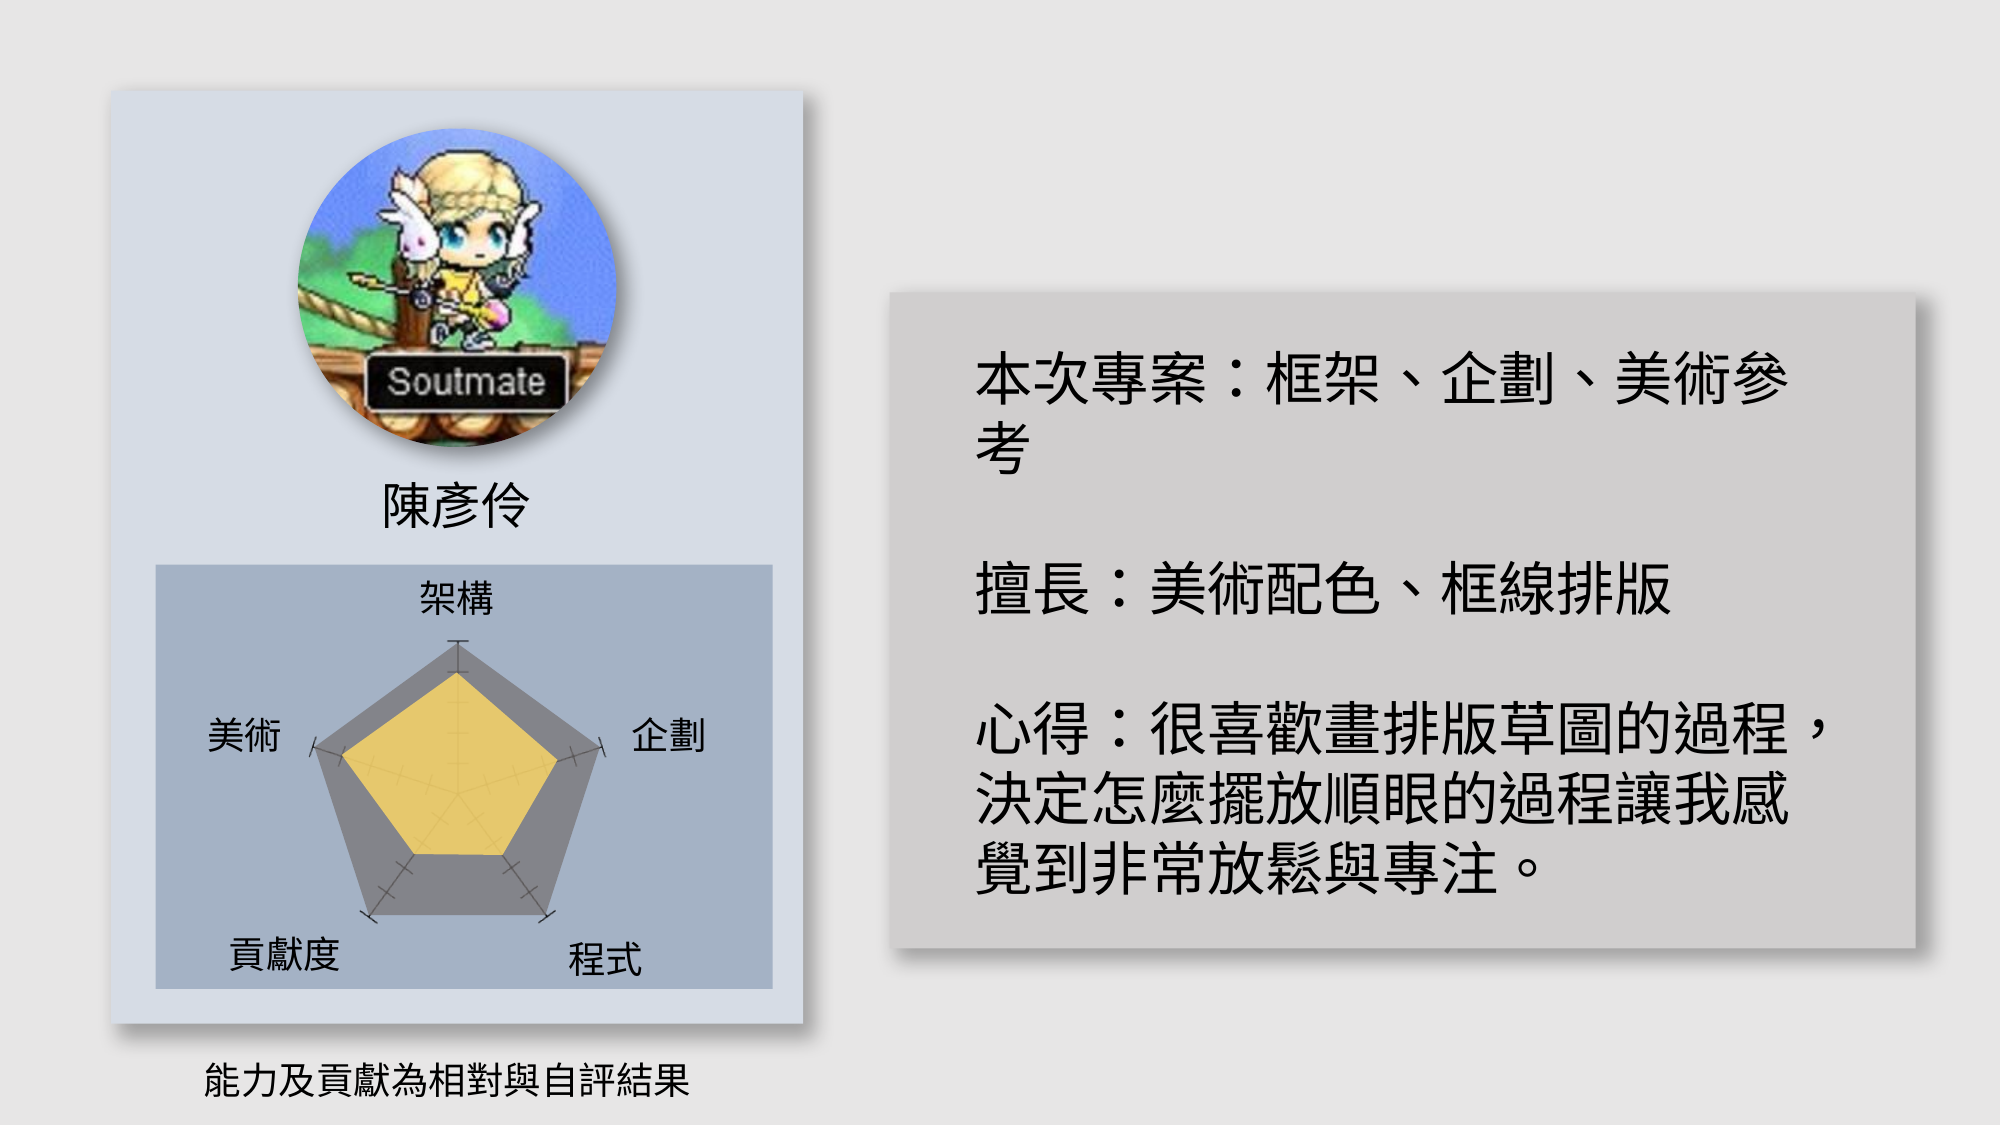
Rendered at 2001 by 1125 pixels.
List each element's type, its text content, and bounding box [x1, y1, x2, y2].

text_box [0, 0, 2000, 1125]
text_box 能力及貢獻為相對與自評結果 [188, 1049, 706, 1110]
text_box [889, 291, 1917, 949]
picture [297, 128, 617, 448]
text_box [111, 90, 804, 1024]
text_box 本次專案：框架、企劃、美術參考 擅長：美術配色、框線排版 心得：很喜歡畫排版草圖的過程，決定怎麼擺放順眼的過程讓我感覺到非常放鬆與專注。 [959, 334, 1849, 910]
